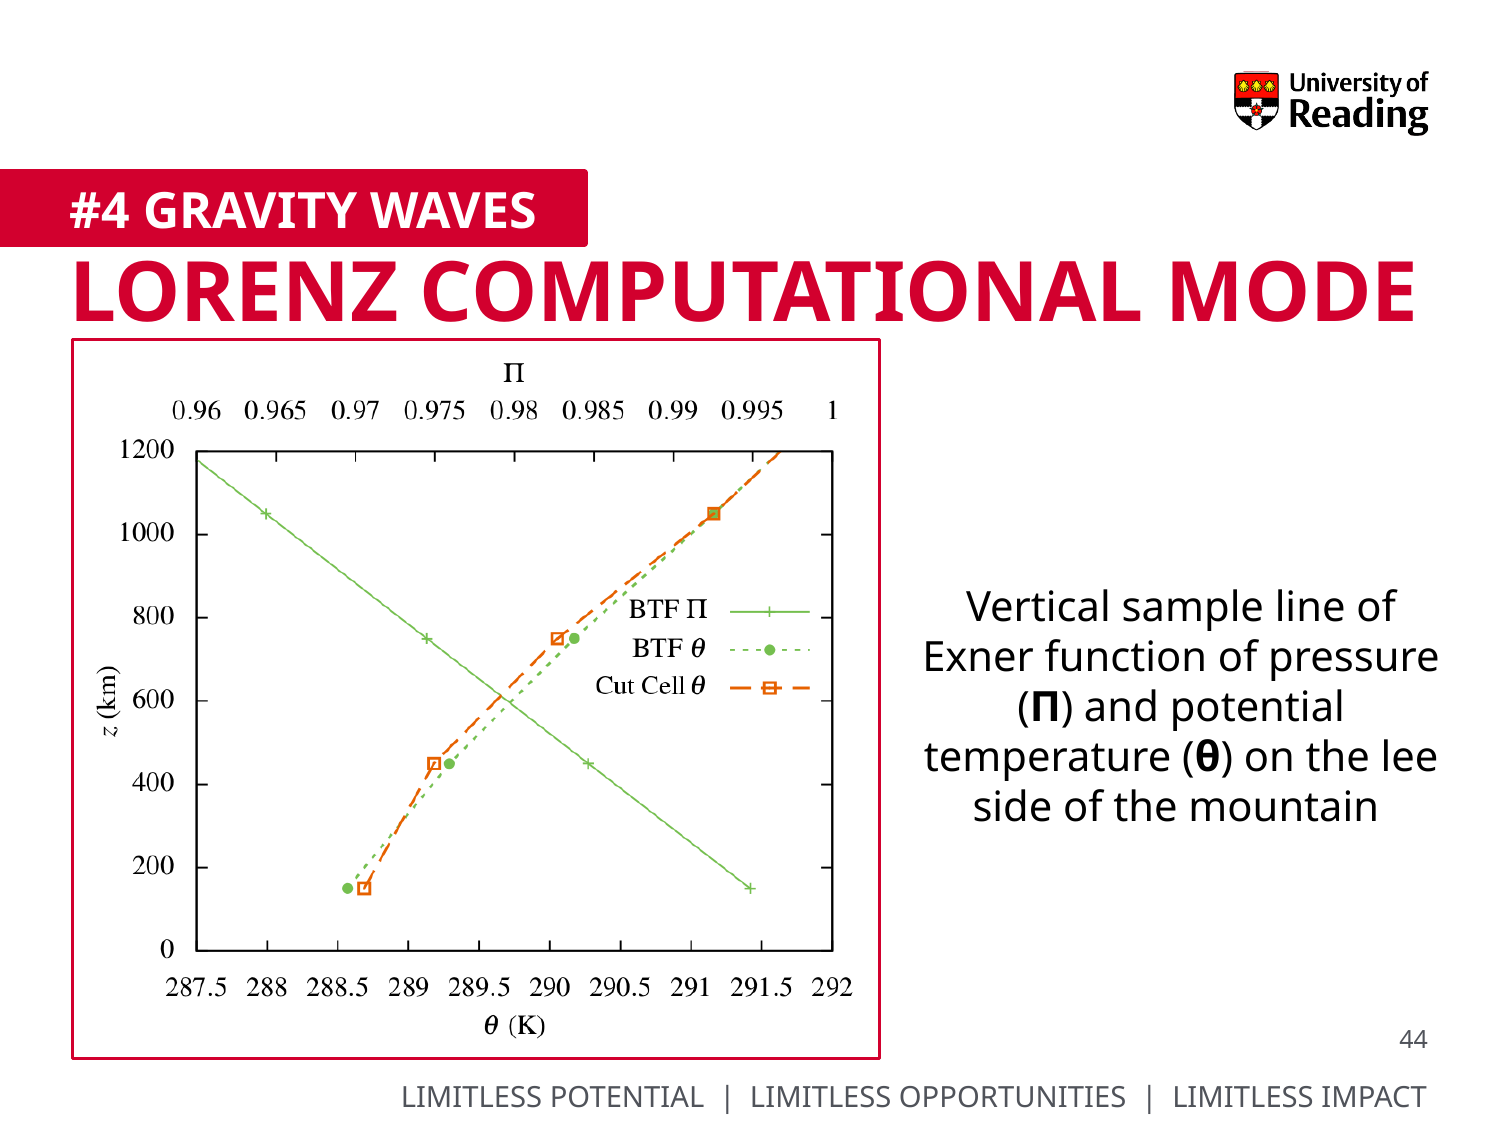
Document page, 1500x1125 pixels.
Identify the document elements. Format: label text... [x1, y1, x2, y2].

picture [88, 357, 855, 1045]
text_box [0, 172, 585, 244]
text_box [72, 339, 880, 1059]
slide_number 44 [1316, 1023, 1428, 1065]
title #4 Gravity Waves Lorenz Computational mode [69, 202, 1428, 339]
text_box Vertical sample line of Exner function of pressure (Π) and potential temperature (θ) on the lee side of the mountain [891, 572, 1471, 838]
picture [1234, 71, 1429, 136]
